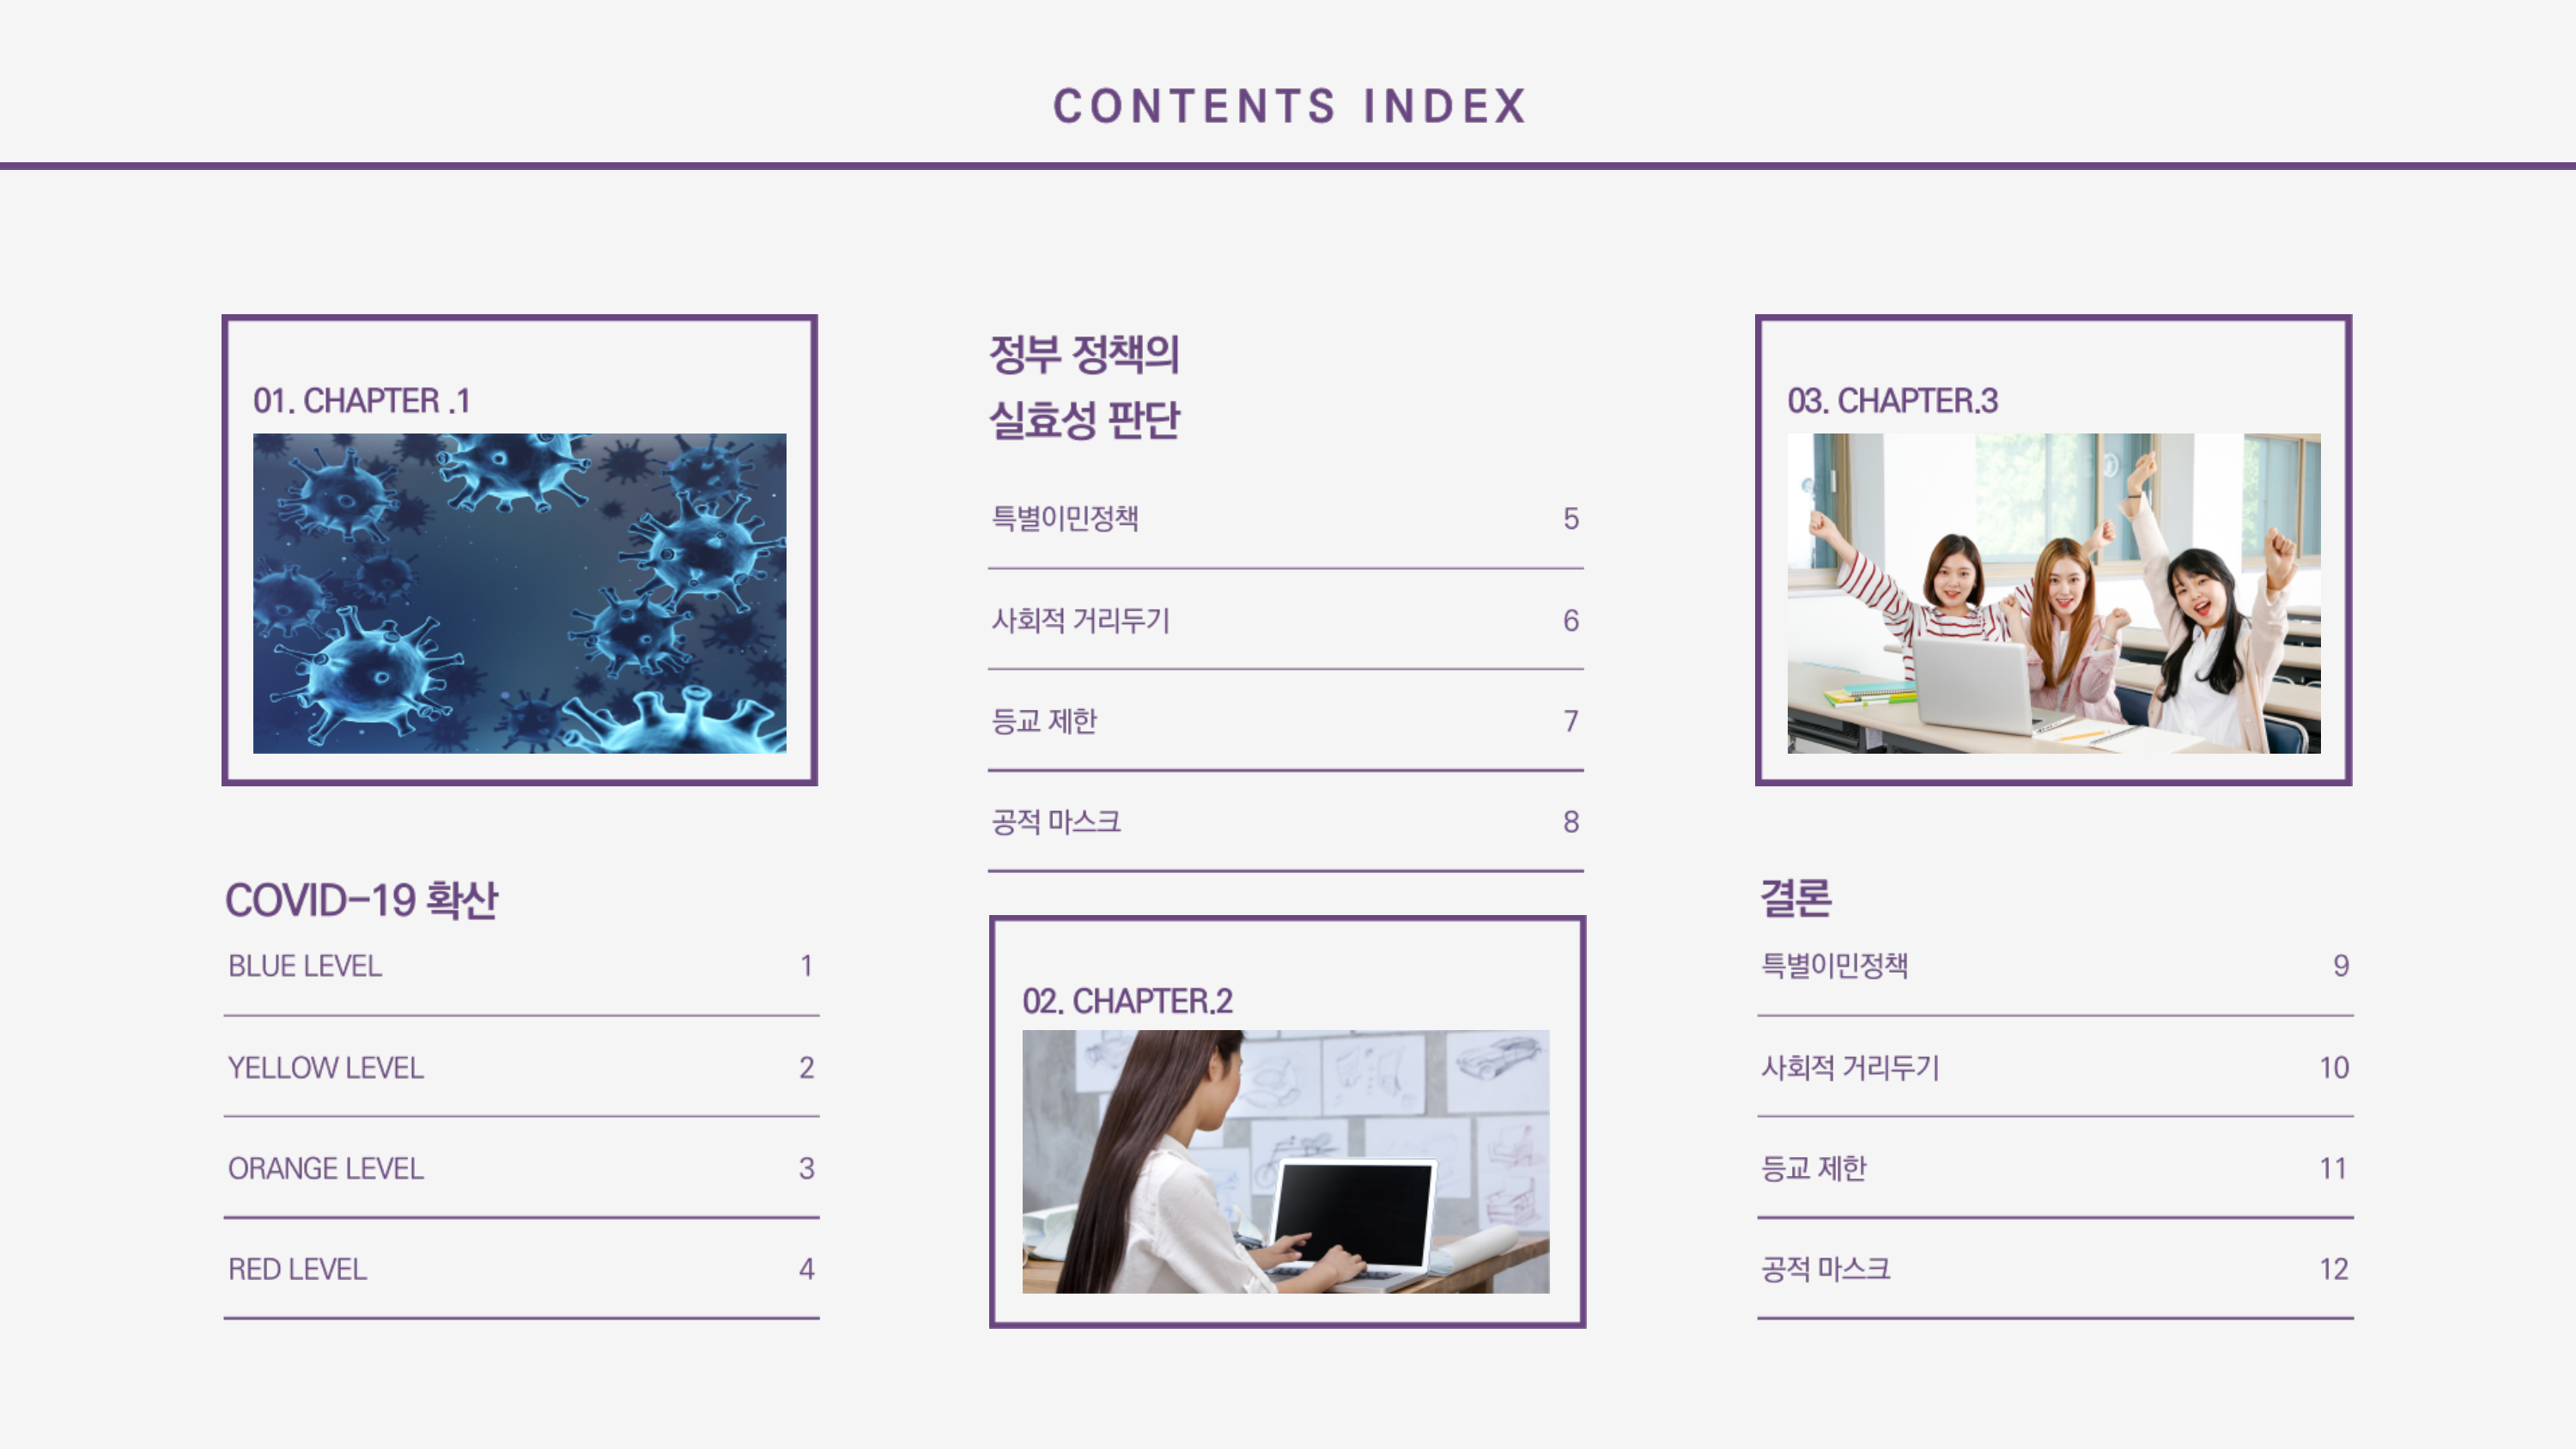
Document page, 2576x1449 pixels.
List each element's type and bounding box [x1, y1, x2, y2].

text_box [252, 433, 787, 754]
text_box [989, 914, 1457, 1329]
picture [248, 362, 492, 433]
picture [1017, 962, 1249, 1034]
text_box [0, 162, 2576, 170]
picture [1782, 362, 2014, 433]
picture [0, 266, 2576, 1449]
picture [884, 71, 1549, 149]
text_box [1755, 314, 2354, 711]
text_box [1022, 1030, 1457, 1294]
text_box [221, 314, 687, 711]
text_box [1787, 433, 2321, 711]
